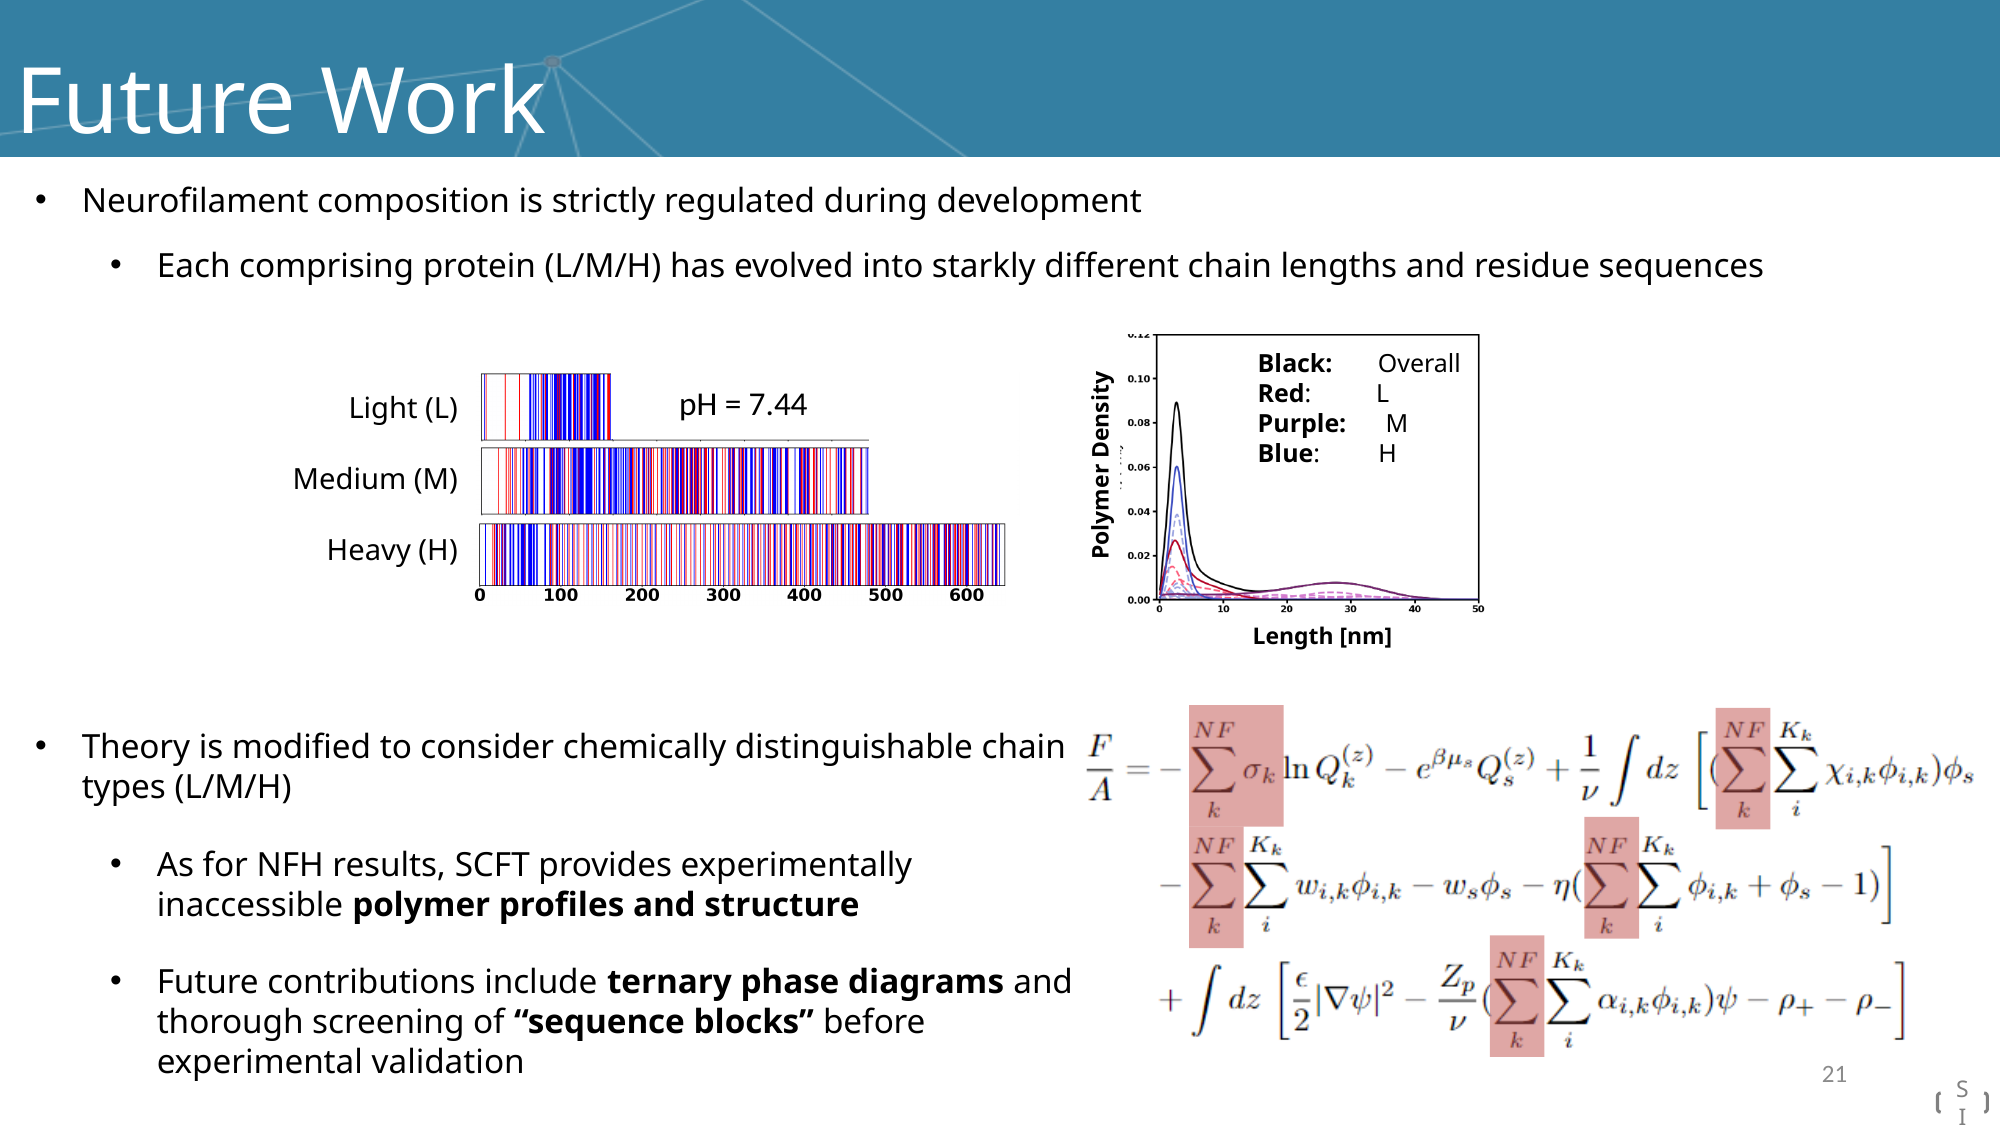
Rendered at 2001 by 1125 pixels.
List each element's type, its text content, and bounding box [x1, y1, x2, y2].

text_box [1078, 315, 1490, 662]
slide_number 21 [1412, 1057, 1863, 1103]
title Future Work [0, 22, 1725, 154]
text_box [1048, 704, 1980, 1057]
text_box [264, 365, 1020, 606]
text_box Neurofilament composition is strictly regulated during development Each comprising protein (L/M/H) has evolved into starkly different chain lengths and residue sequences [20, 171, 1806, 292]
text_box Theory is modified to consider chemically distinguishable chain types (L/M/H) As for NFH results, SCFT provides experimentally inaccessible polymer profiles and structure Future contributions include ternary phase diagrams and thorough screening of “sequence blocks” before experimental validation [20, 718, 1090, 1088]
